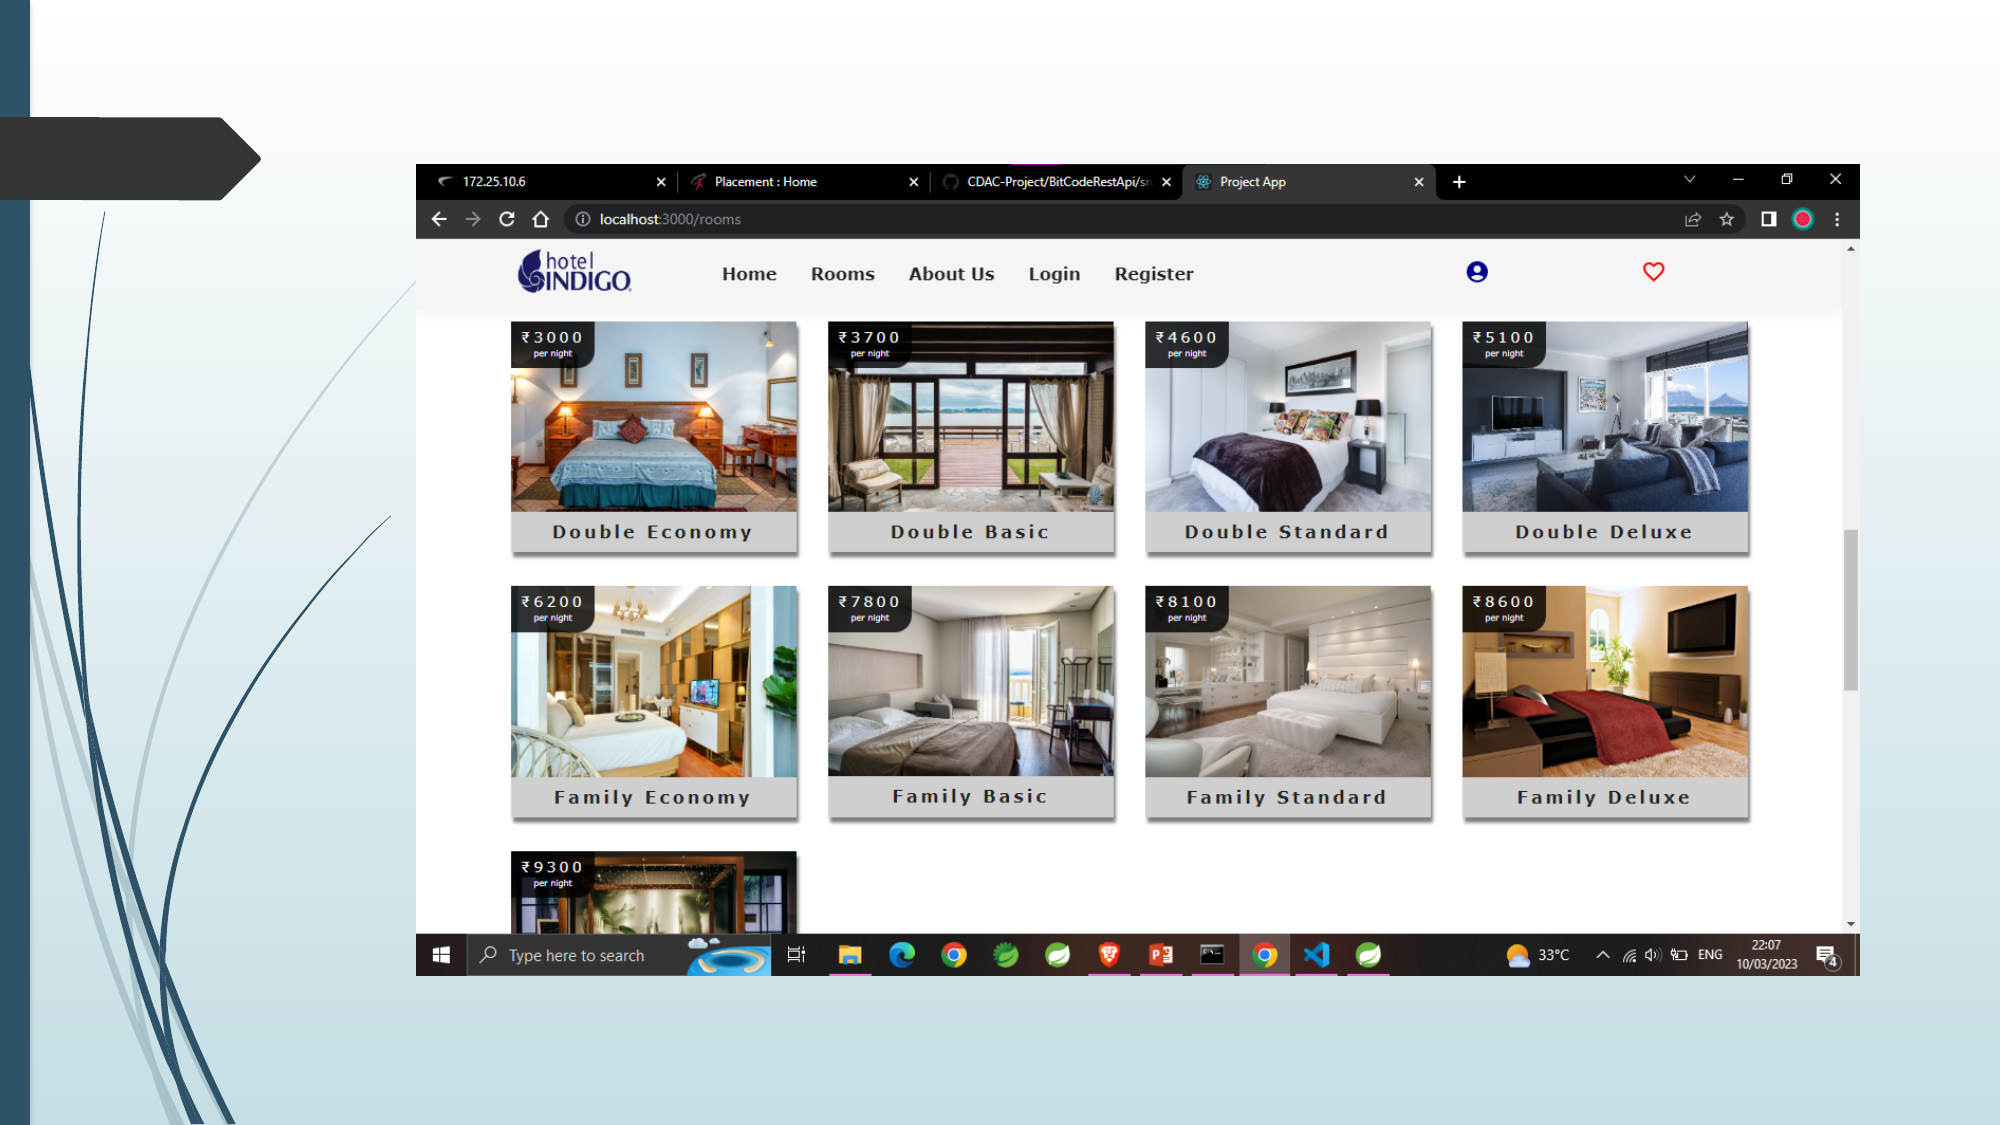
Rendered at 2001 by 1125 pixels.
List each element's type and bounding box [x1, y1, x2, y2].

list [416, 164, 1860, 977]
